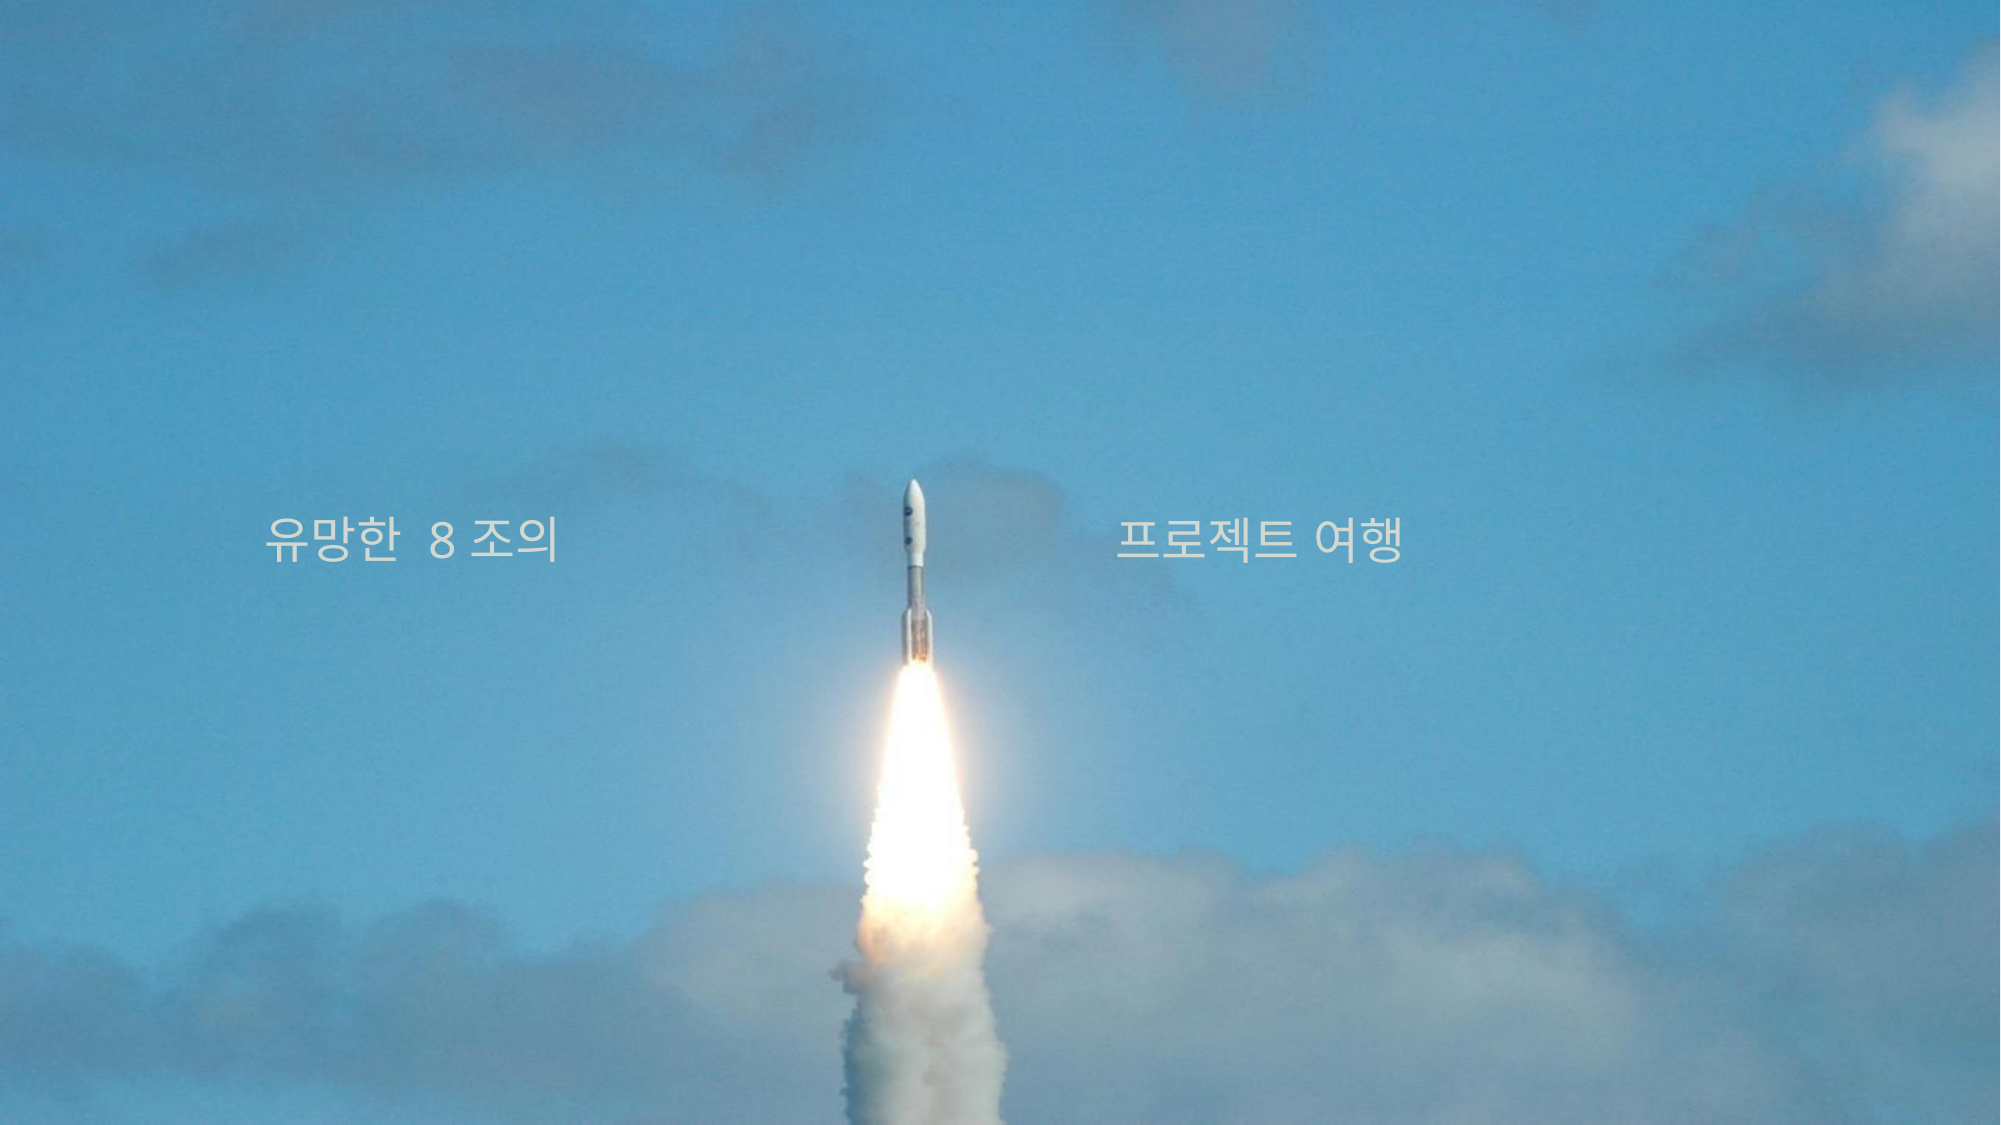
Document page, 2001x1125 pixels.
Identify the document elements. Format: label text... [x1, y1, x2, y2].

text_box 유망한 8조의 [249, 501, 774, 577]
text_box 프로젝트 여행 [1074, 502, 1835, 578]
picture [0, 0, 2001, 1125]
